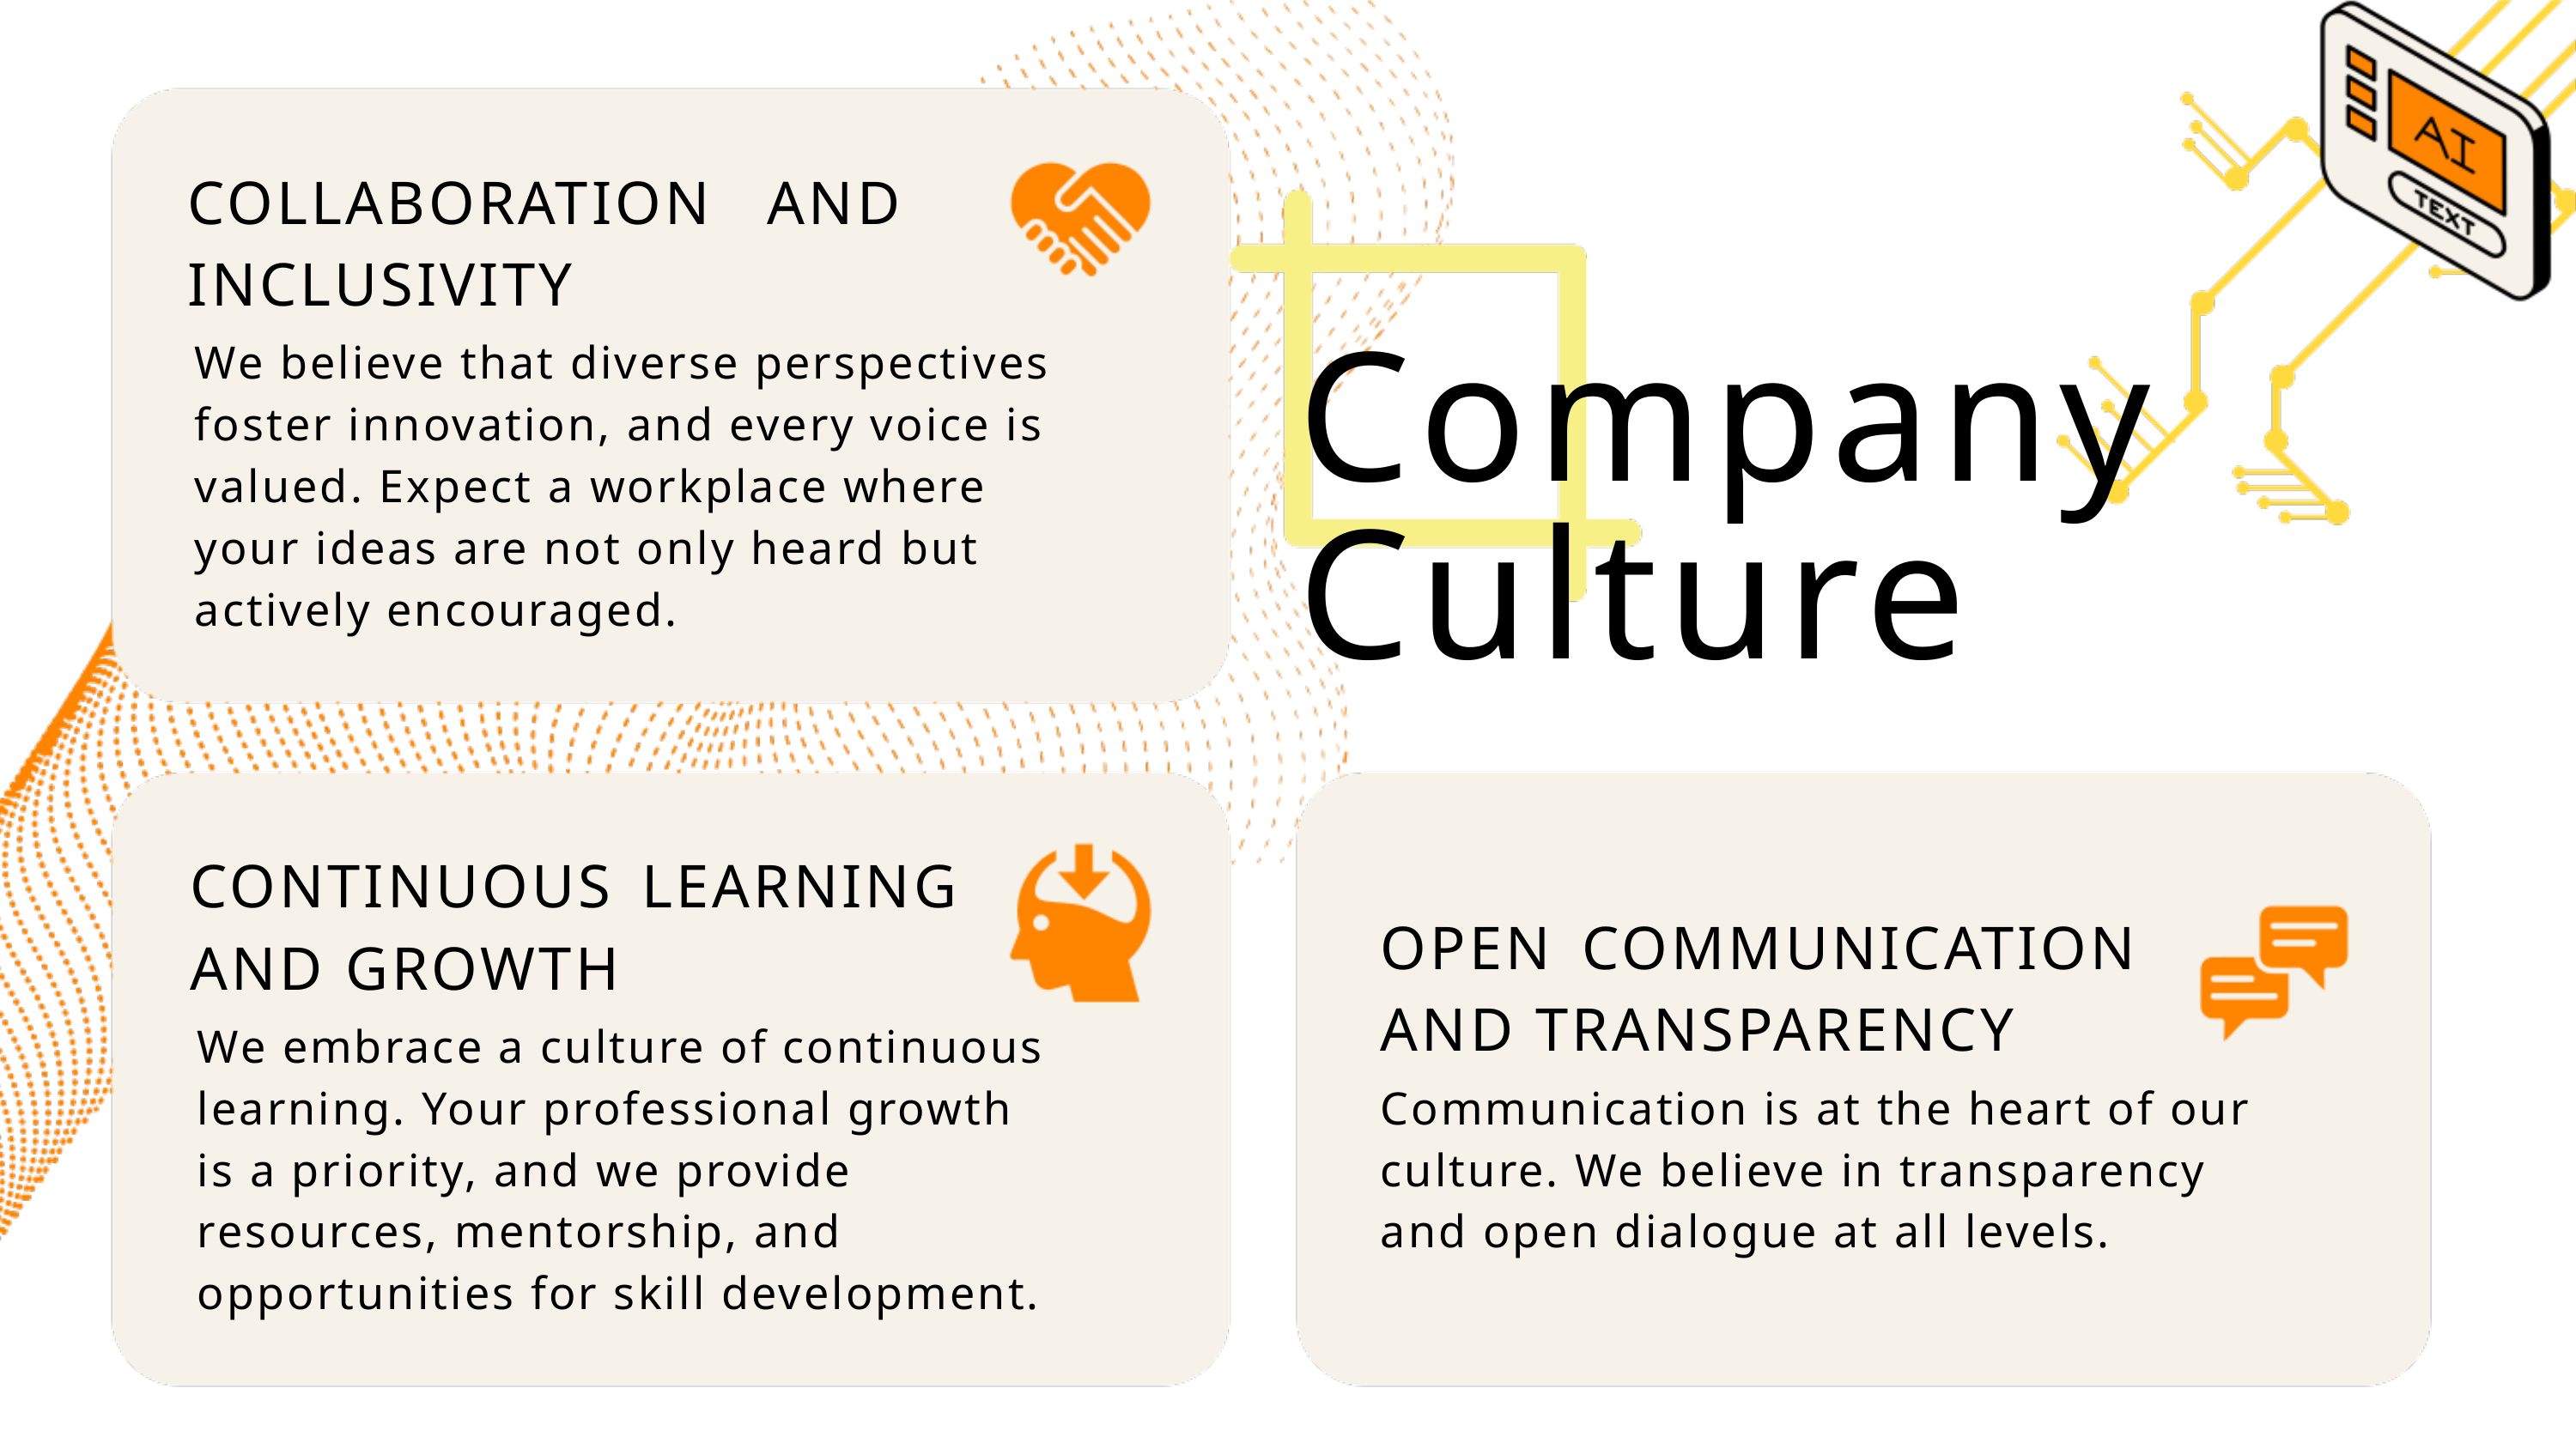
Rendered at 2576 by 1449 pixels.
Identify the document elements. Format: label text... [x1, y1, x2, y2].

text_box We believe that diverse perspectives foster innovation, and every voice is valued. Expect a workplace where your ideas are not only heard but actively encouraged. [194, 326, 1084, 635]
text_box COLLABORATION AND INCLUSIVITY [187, 154, 905, 318]
text_box CONTINUOUS LEARNING AND GROWTH [190, 838, 962, 1002]
text_box We embrace a culture of continuous learning. Your professional growth is a priority, and we provide resources, mentorship, and opportunities for skill development. [197, 1009, 1067, 1319]
text_box OPEN COMMUNICATION AND TRANSPARENCY [1380, 899, 2141, 1064]
text_box [0, 0, 2576, 1396]
text_box Communication is at the heart of our culture. We believe in transparency and open dialogue at all levels. [1380, 1071, 2281, 1258]
text_box Company Culture [1297, 337, 2224, 695]
